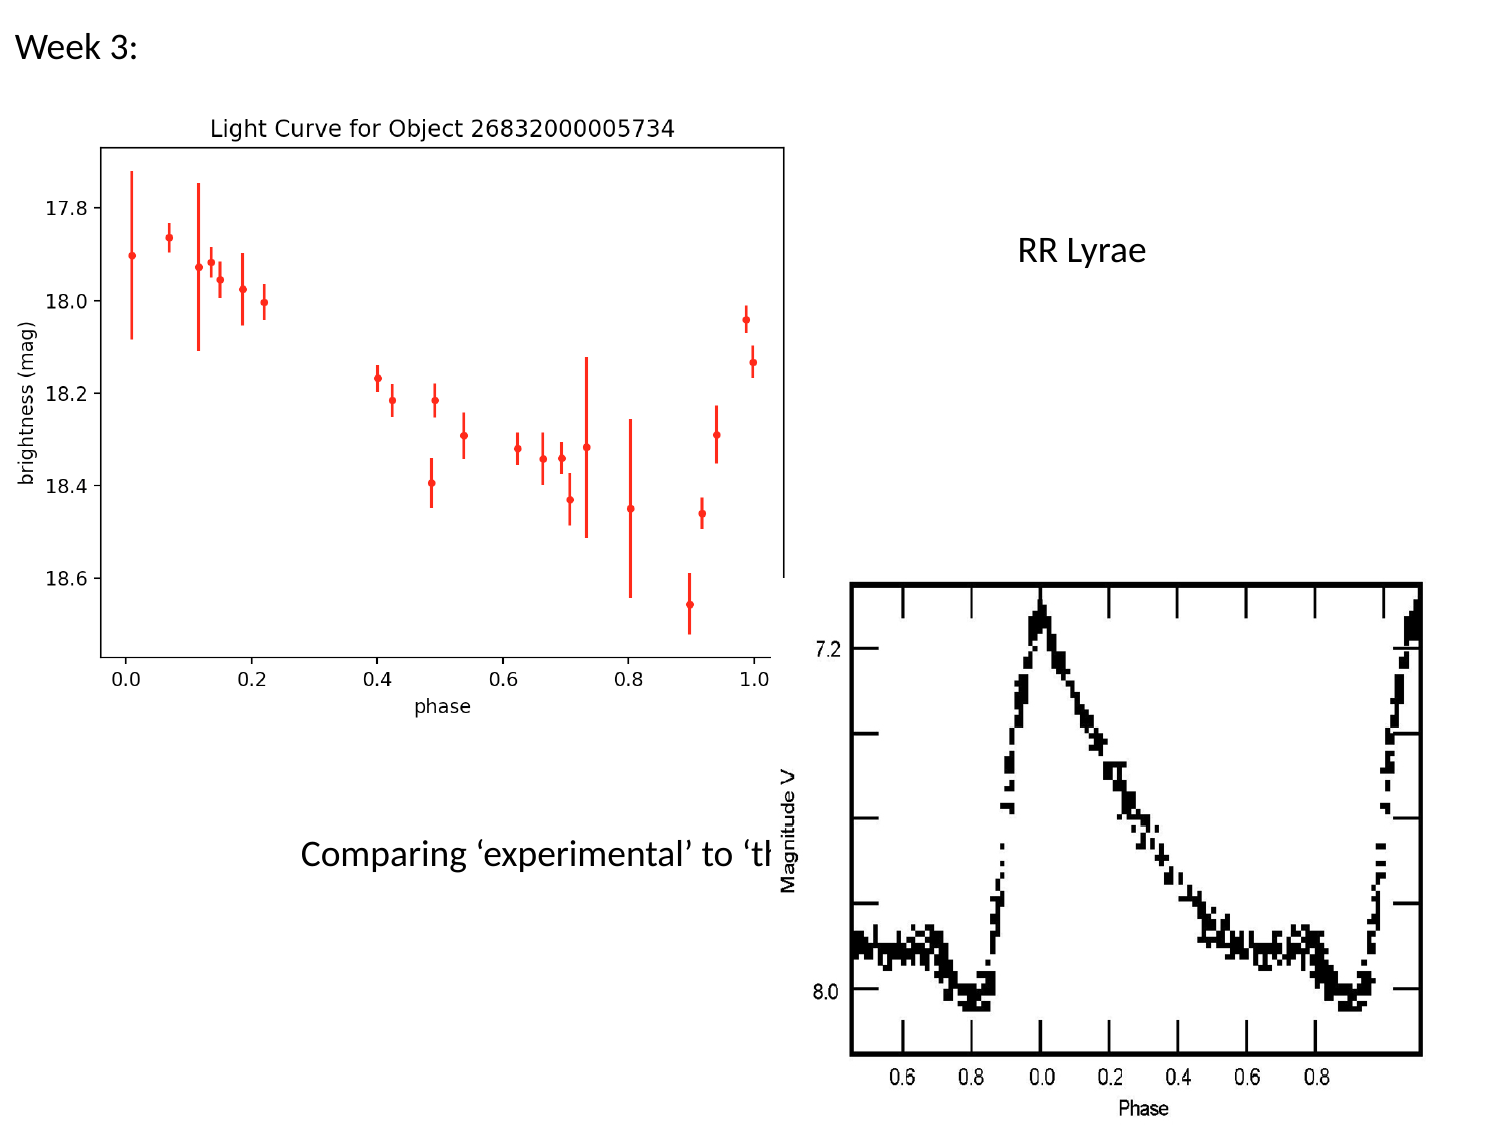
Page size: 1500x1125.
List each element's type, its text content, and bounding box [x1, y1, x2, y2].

text_box RR Lyrae [1002, 217, 1430, 278]
picture [0, 86, 1431, 1125]
text_box Week 3: [0, 14, 274, 75]
text_box Comparing ‘experimental’ to ‘theoretical’ [0, 821, 766, 882]
